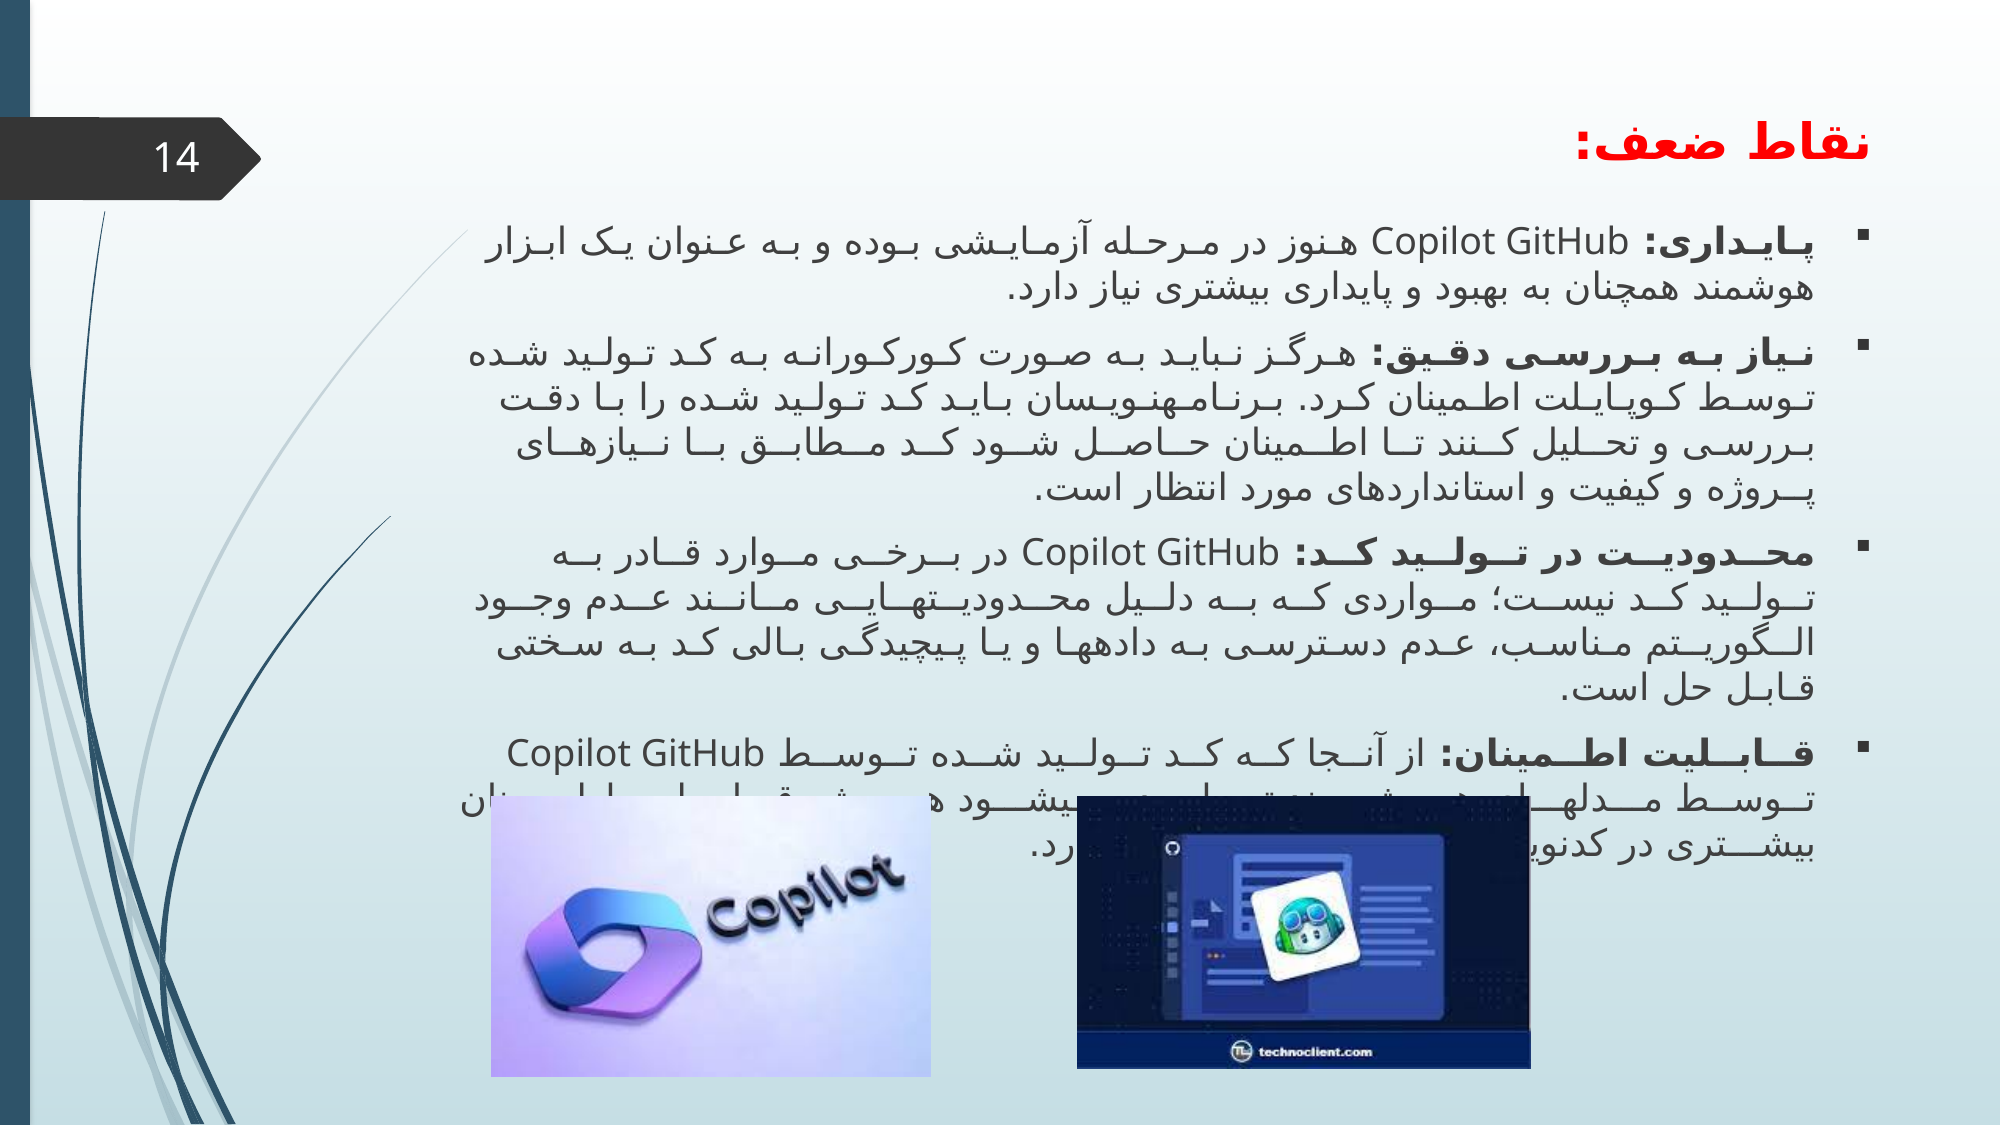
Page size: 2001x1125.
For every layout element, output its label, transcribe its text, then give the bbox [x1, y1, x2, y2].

picture [490, 796, 931, 1077]
slide_number 14 [87, 129, 216, 190]
title نقاط ضعف: [425, 102, 1888, 209]
picture [1077, 796, 1531, 1069]
list پـایـداری: Copilot GitHub هـنوز در مـرحـله آزمـایـشی بـوده و بـه عـنوان یـک ابـزار هوشمند همچنان به بهبود و پایداری بیشتری نیاز دارد. نـیاز بـه بـررسـی دقـیق: هـرگـز نـبایـد بـه صـورت کـورکـورانـه بـه کـد تـولـید شـده تـوسـط کـوپـایـلت اطـمینان کـرد. بـرنـامـهنـویـسان بـایـد کـد تـولـید شـده را بـا دقـت بـررسـی و تحــلیل کــنند تــا اطــمینان حــاصــل شــود کــد مــطابــق بــا نــیازهــای پــروژه و کیفیت و استانداردهای مورد انتظار است. محــدودیــت در تــولــید کــد: Copilot GitHub در بــرخــی مــوارد قــادر بــه تــولــید کــد نیســت؛ مــواردی کــه بــه دلــیل محــدودیــتهــایــی مــانــند عــدم وجــود الــگوریــتم مـناسـب، عـدم دسـترسـی بـه دادههـا و یـا پـیچیدگـی بـالی کـد بـه سـختی قـابـل حل است. قــابــلیت اطــمینان: از آنــجا کــه کــد تــولــید شــده تــوســط Copilot GitHub تــوســط مـــدلهـــای هـــوشـــمند تـــولـــید مـــیشـــود هـــمیشه قـــابـــلیت اطـــمینان بیشـــتری در کدنویسی به صورت دستی وجود دارد. [424, 209, 1888, 970]
